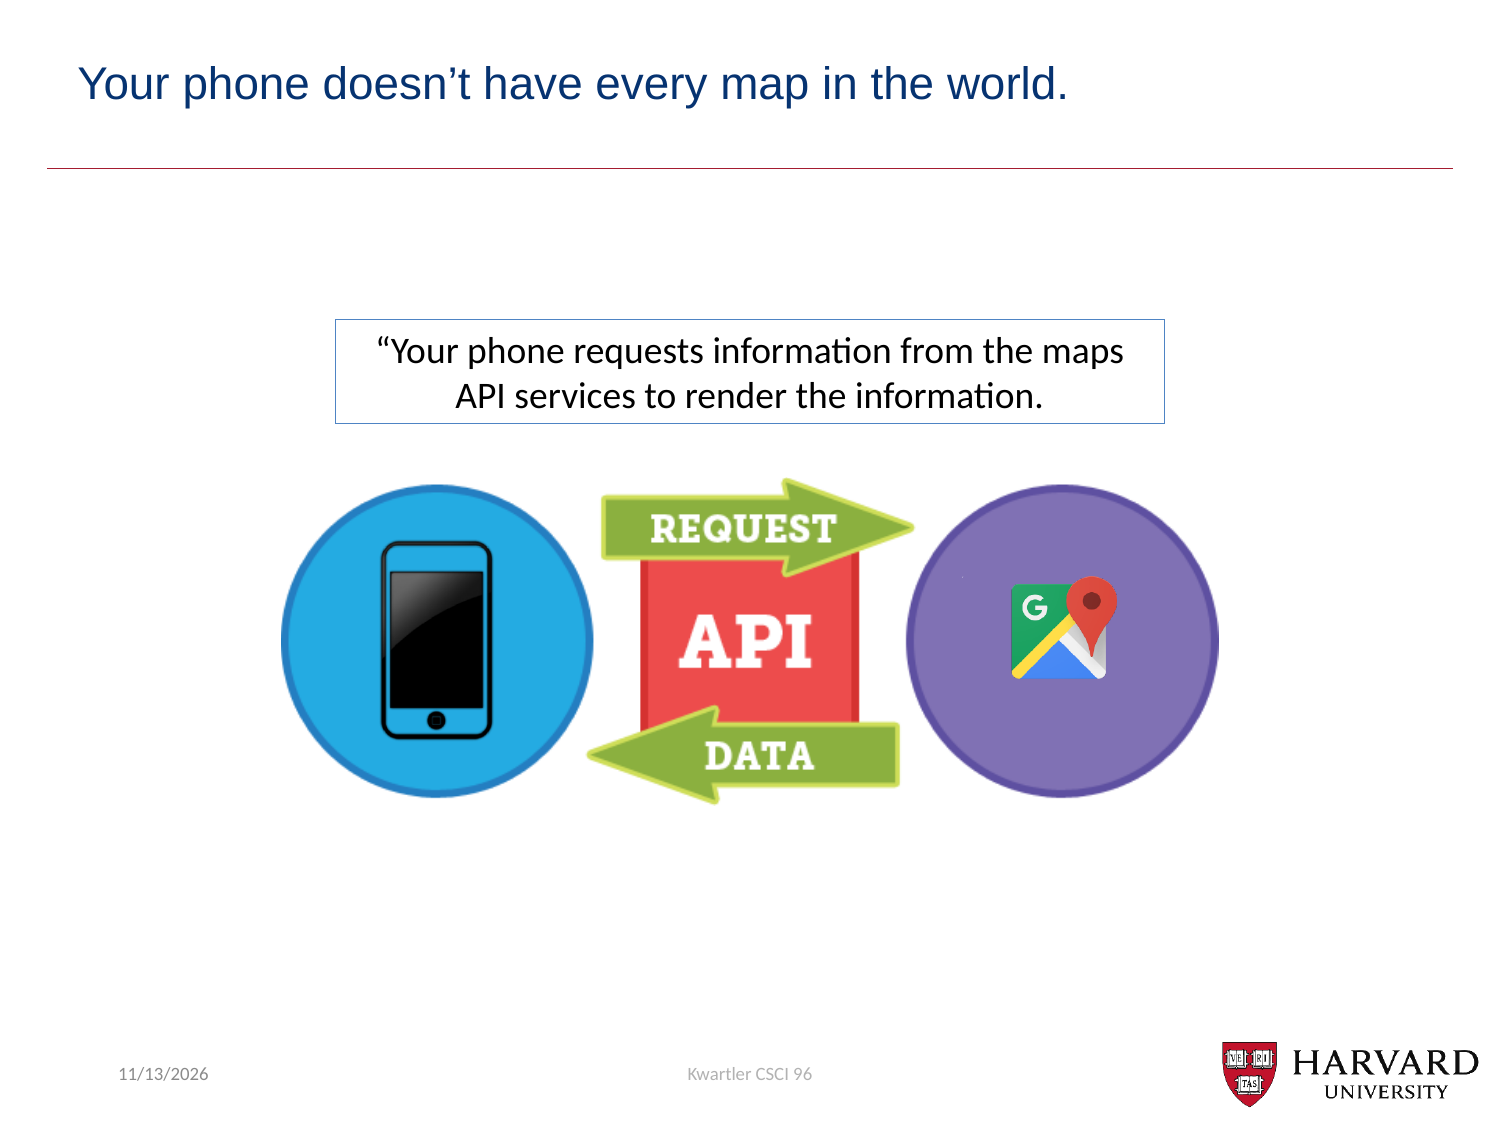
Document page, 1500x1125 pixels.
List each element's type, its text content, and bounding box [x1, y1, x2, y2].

picture [294, 533, 578, 746]
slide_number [103, 1042, 441, 1103]
title Your phone doesn’t have every map in the world. [62, 45, 1425, 125]
footer Kwartler CSCI 96 [496, 1042, 1004, 1103]
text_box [281, 319, 1219, 806]
picture [1200, 1024, 1500, 1125]
